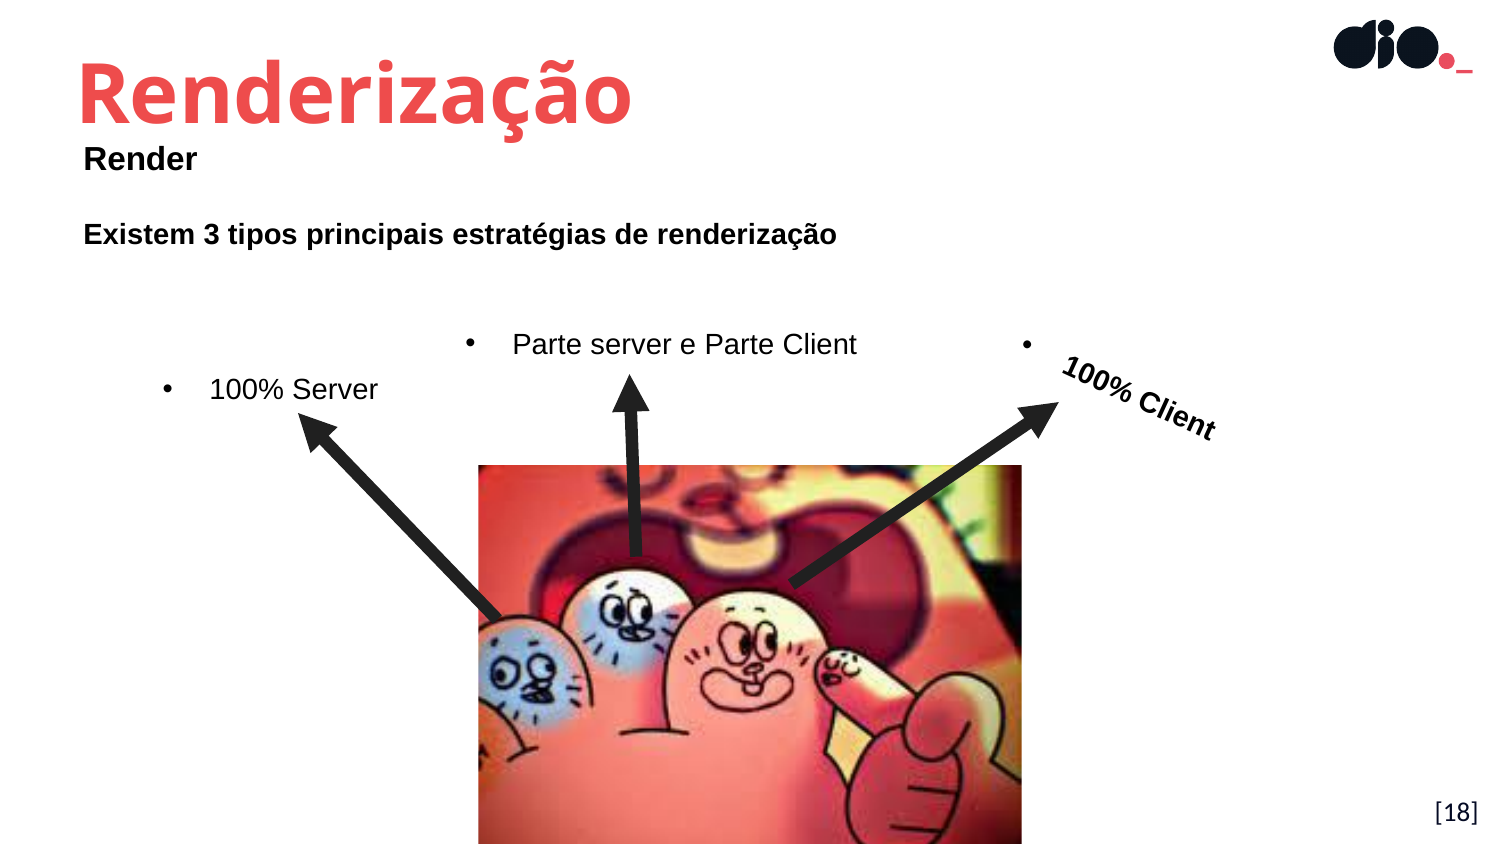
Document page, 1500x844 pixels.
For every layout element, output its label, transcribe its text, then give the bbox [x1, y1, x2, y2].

picture [1333, 19, 1473, 74]
text_box 100% Client [999, 313, 1255, 467]
slide_number [18] [1403, 779, 1494, 844]
picture [478, 465, 1022, 844]
text_box Renderização [59, 12, 1276, 152]
text_box Existem 3 tipos principais estratégias de renderização [67, 161, 1256, 304]
text_box Parte server e Parte Client [450, 317, 899, 368]
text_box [297, 413, 498, 620]
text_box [629, 373, 637, 557]
text_box 100% Server [147, 363, 449, 413]
text_box Render [66, 127, 961, 188]
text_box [791, 401, 1060, 585]
